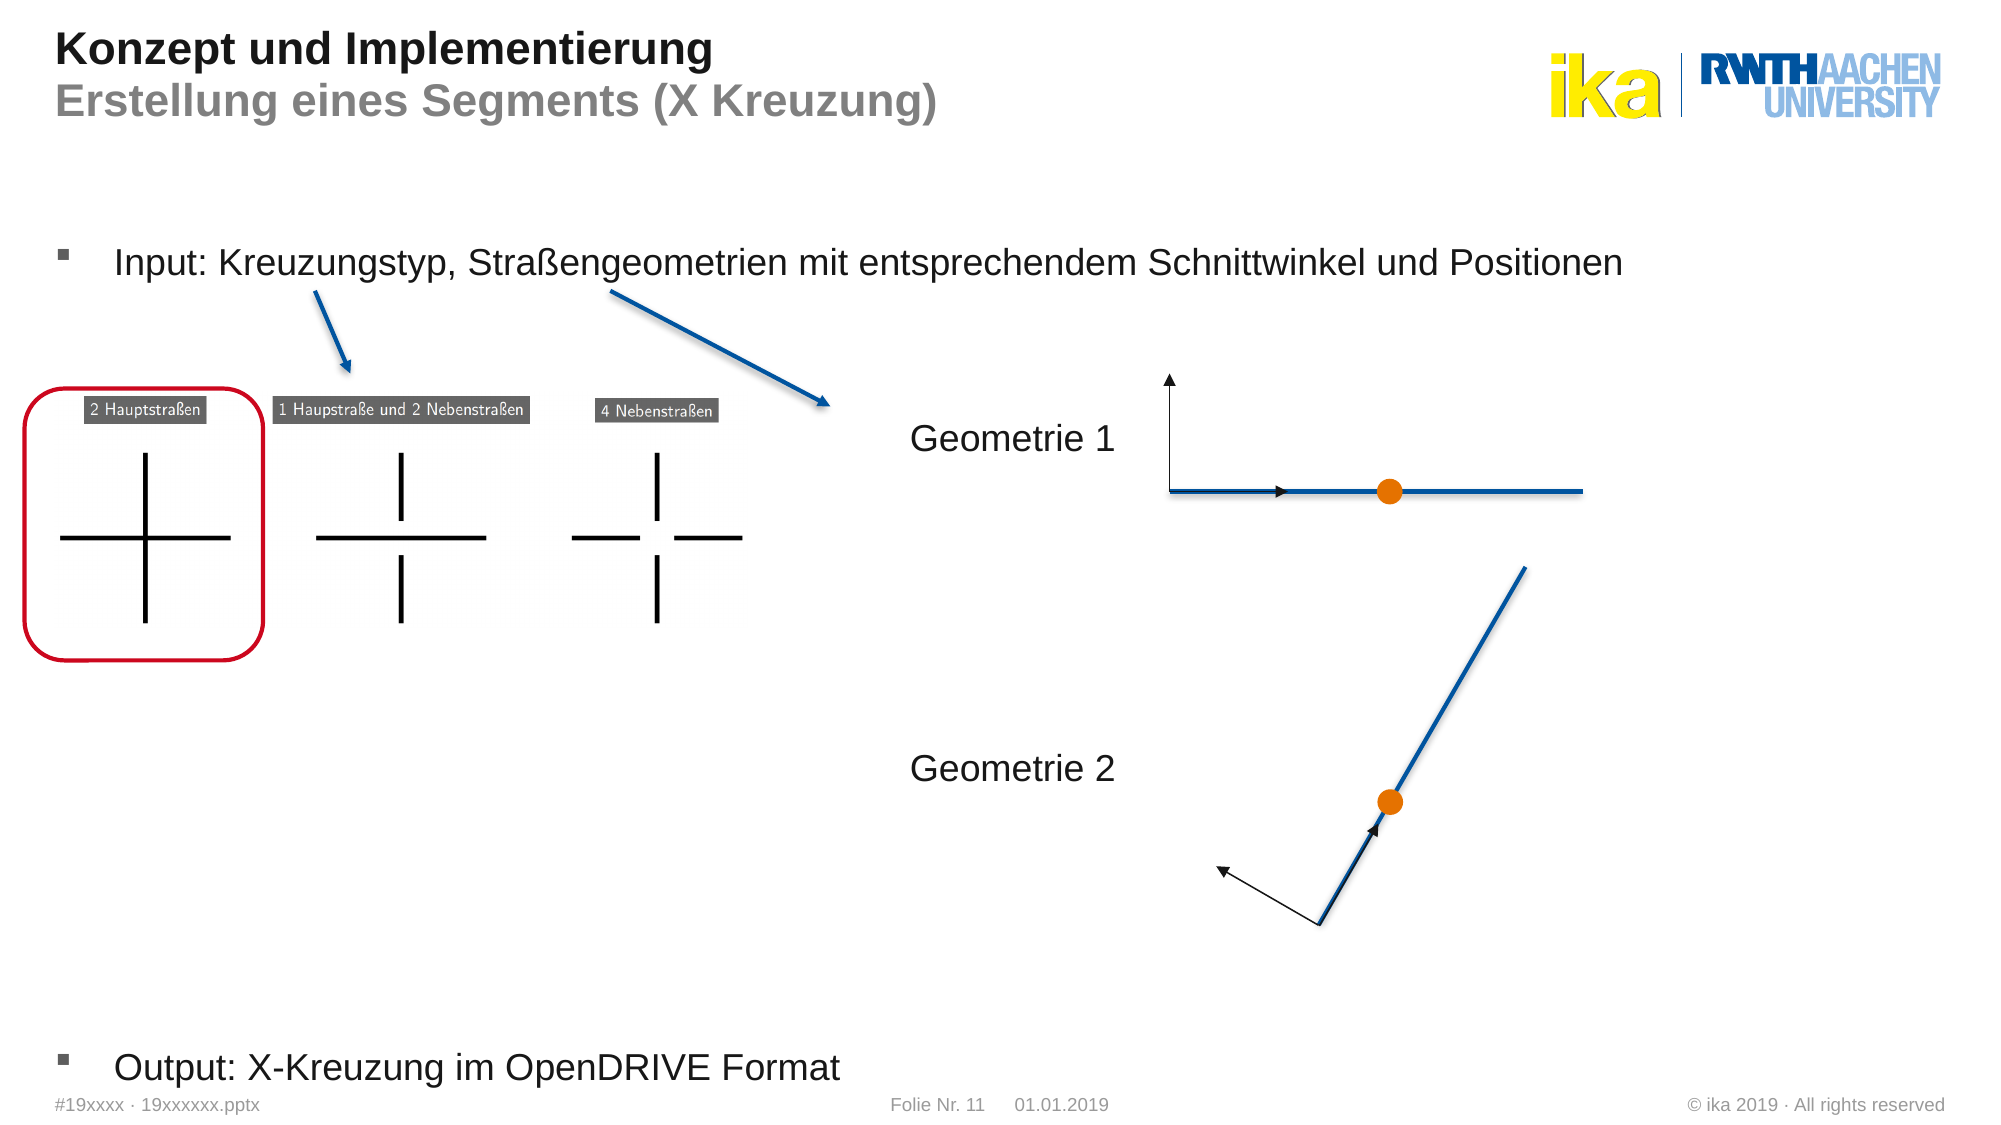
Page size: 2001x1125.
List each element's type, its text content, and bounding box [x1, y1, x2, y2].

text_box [893, 538, 1423, 953]
title Konzept und Implementierung Erstellung eines Segments (X Kreuzung) [54, 31, 1496, 126]
text_box [22, 386, 262, 663]
list Input: Kreuzungstyp, Straßengeometrien mit entsprechendem Schnittwinkel und Positionen Output: X-Kreuzung im OpenDRIVE Format [54, 237, 1946, 1082]
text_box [893, 373, 1584, 504]
picture [54, 391, 748, 629]
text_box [610, 290, 831, 407]
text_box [314, 290, 351, 374]
